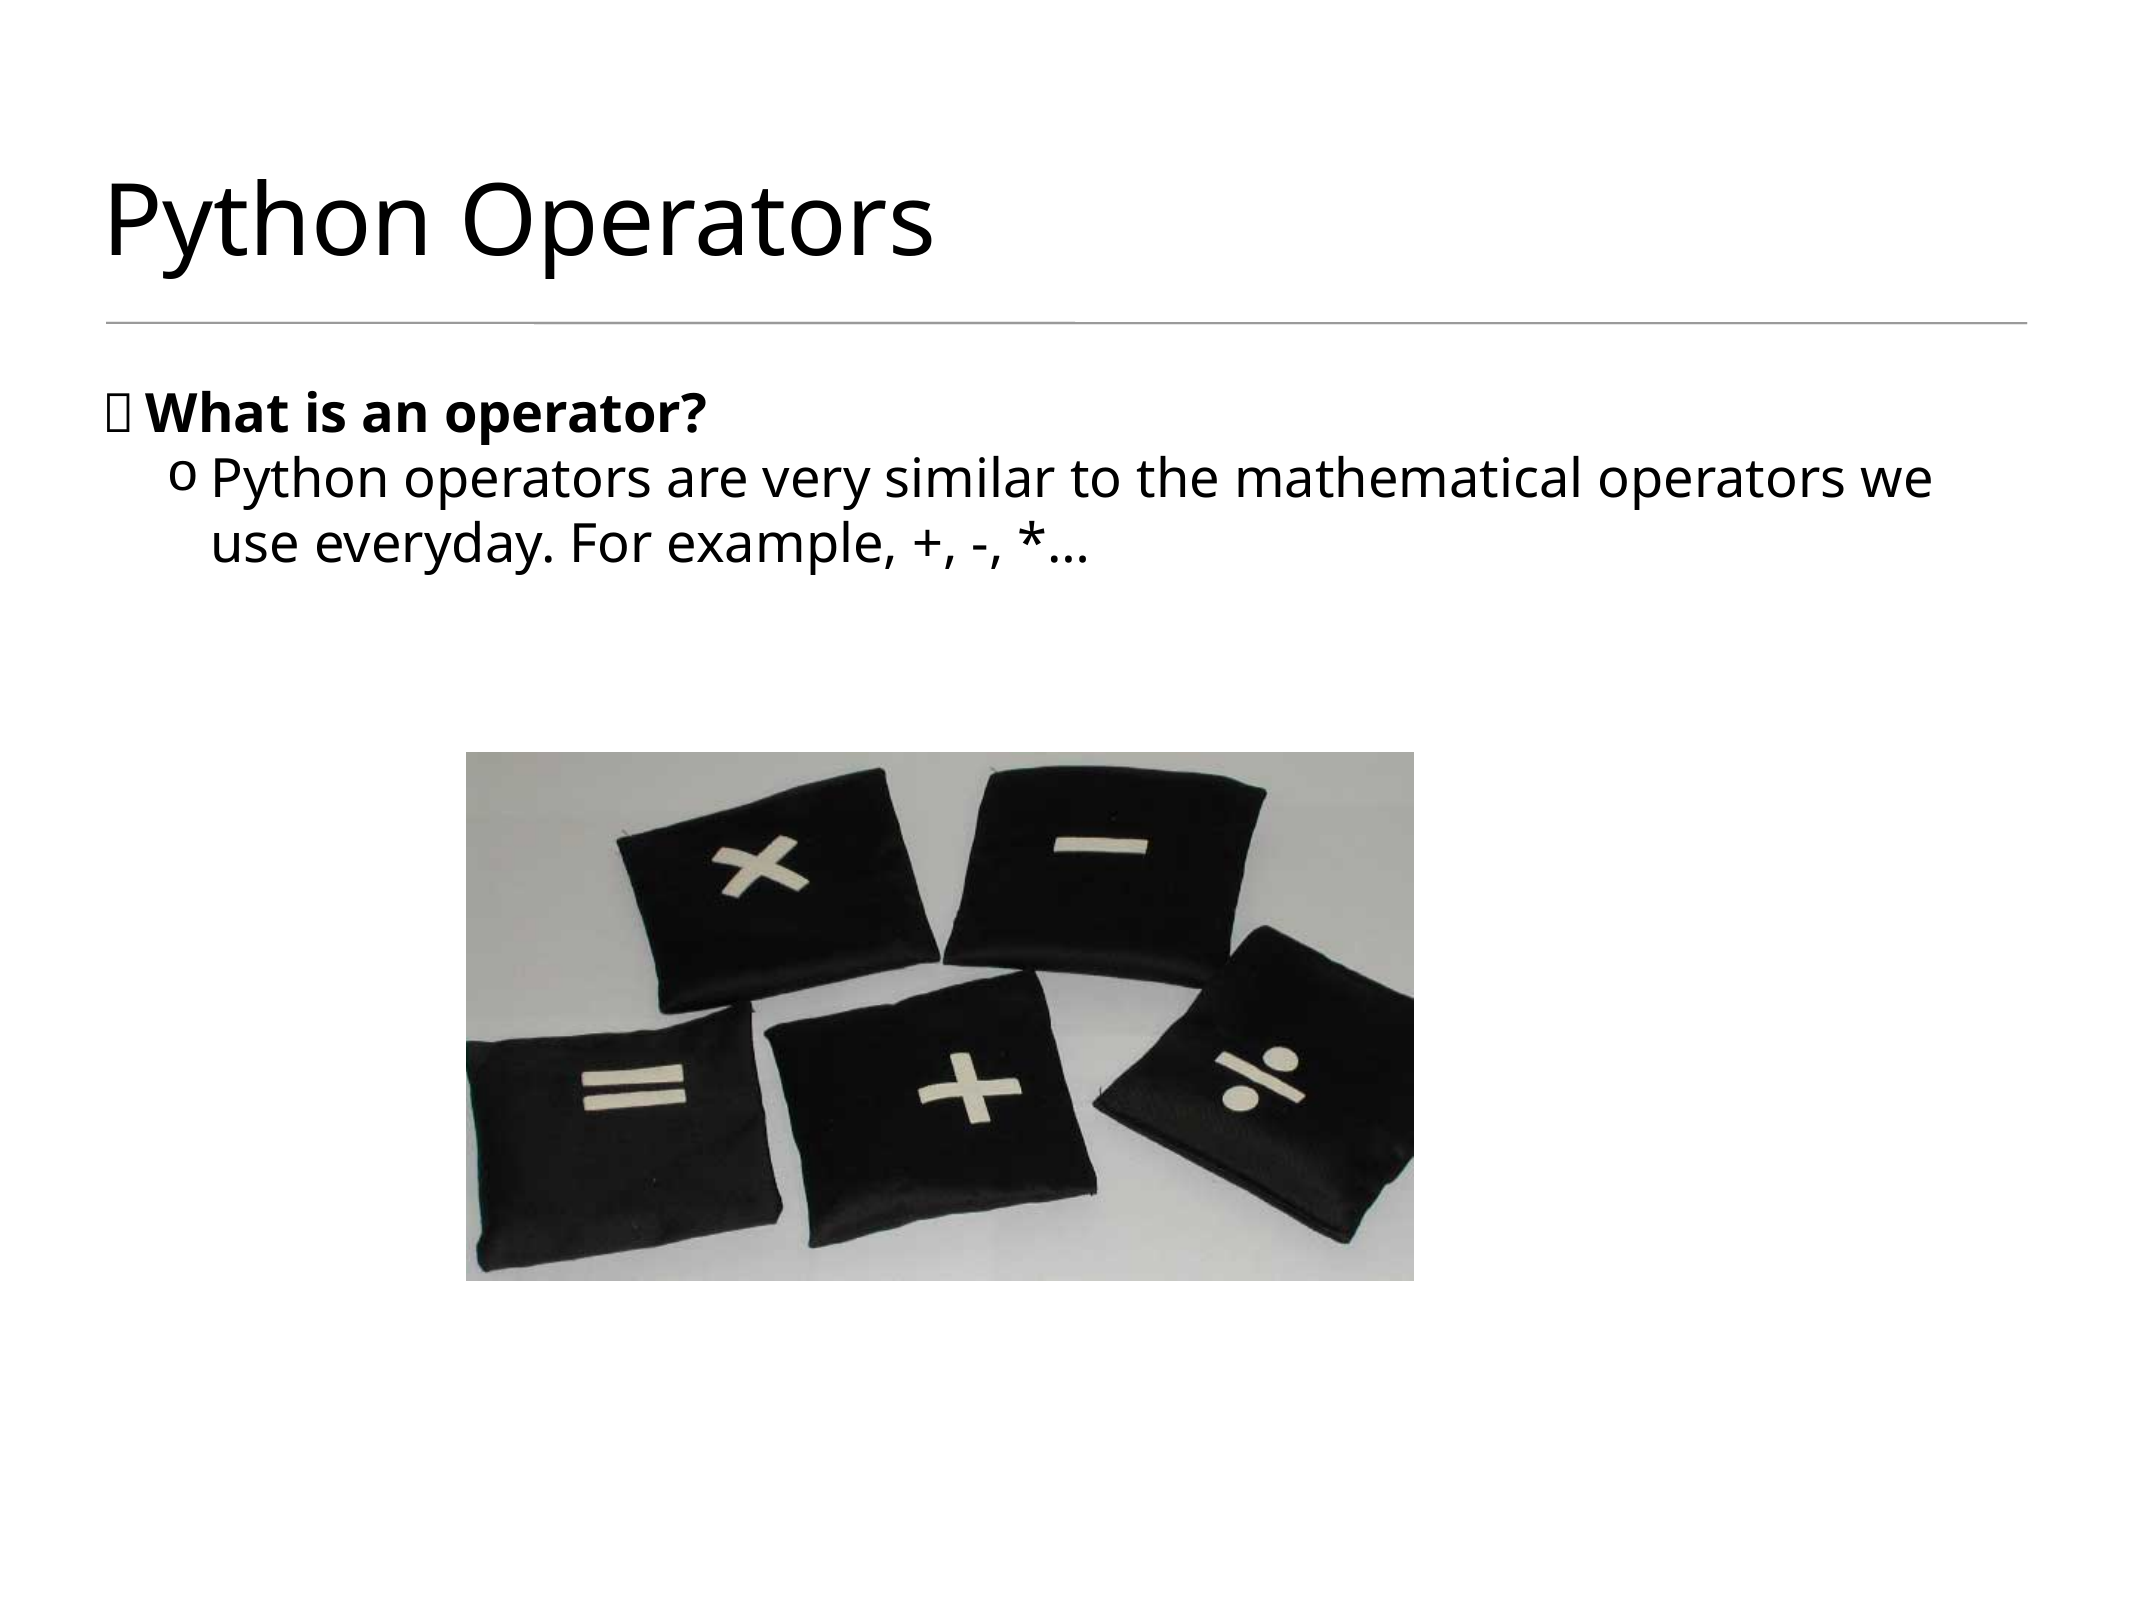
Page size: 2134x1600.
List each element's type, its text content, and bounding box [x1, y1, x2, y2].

title Python Operators [93, 0, 2041, 284]
picture [466, 751, 1414, 1281]
list What is an operator? Python operators are very similar to the mathematical operators we use everyday. For example, +, -, *… [93, 369, 2041, 1590]
